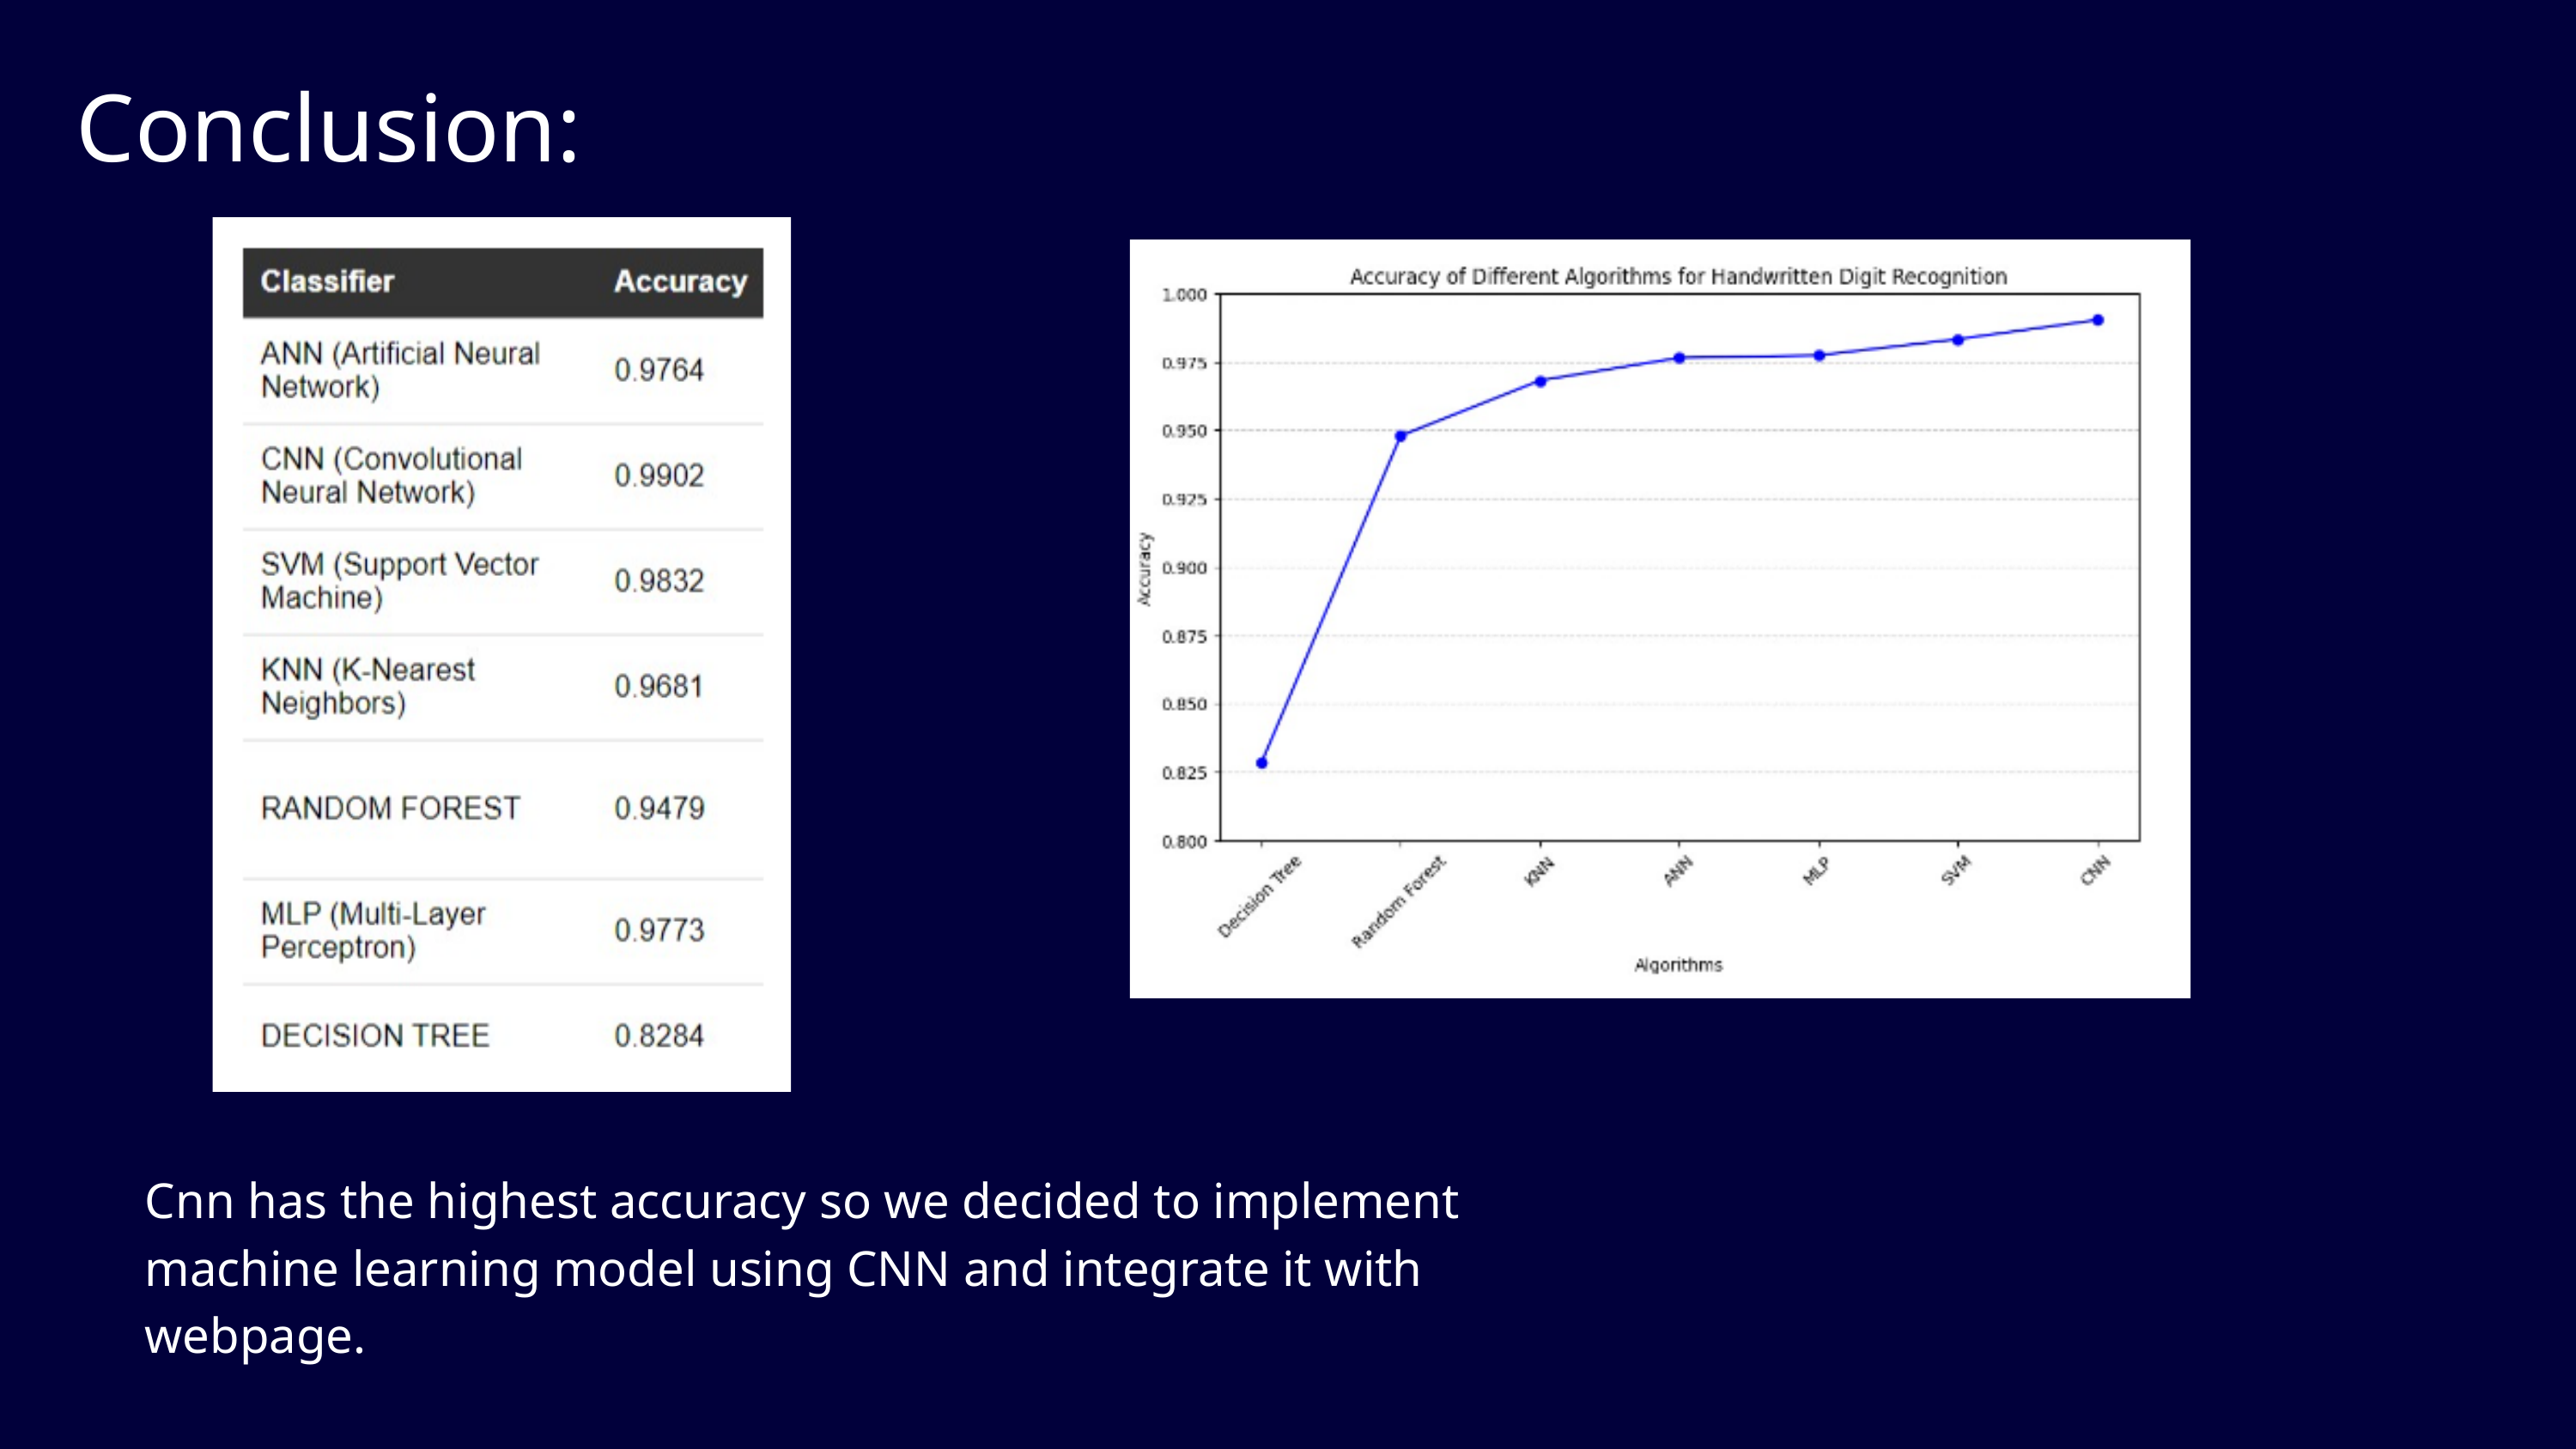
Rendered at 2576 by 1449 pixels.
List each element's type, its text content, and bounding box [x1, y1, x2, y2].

text_box Cnn has the highest accuracy so we decided to implement machine learning model using CNN and integrate it with webpage. [144, 1160, 1552, 1363]
text_box [1129, 239, 2191, 998]
text_box Conclusion: [61, 50, 598, 180]
text_box [212, 217, 792, 1092]
